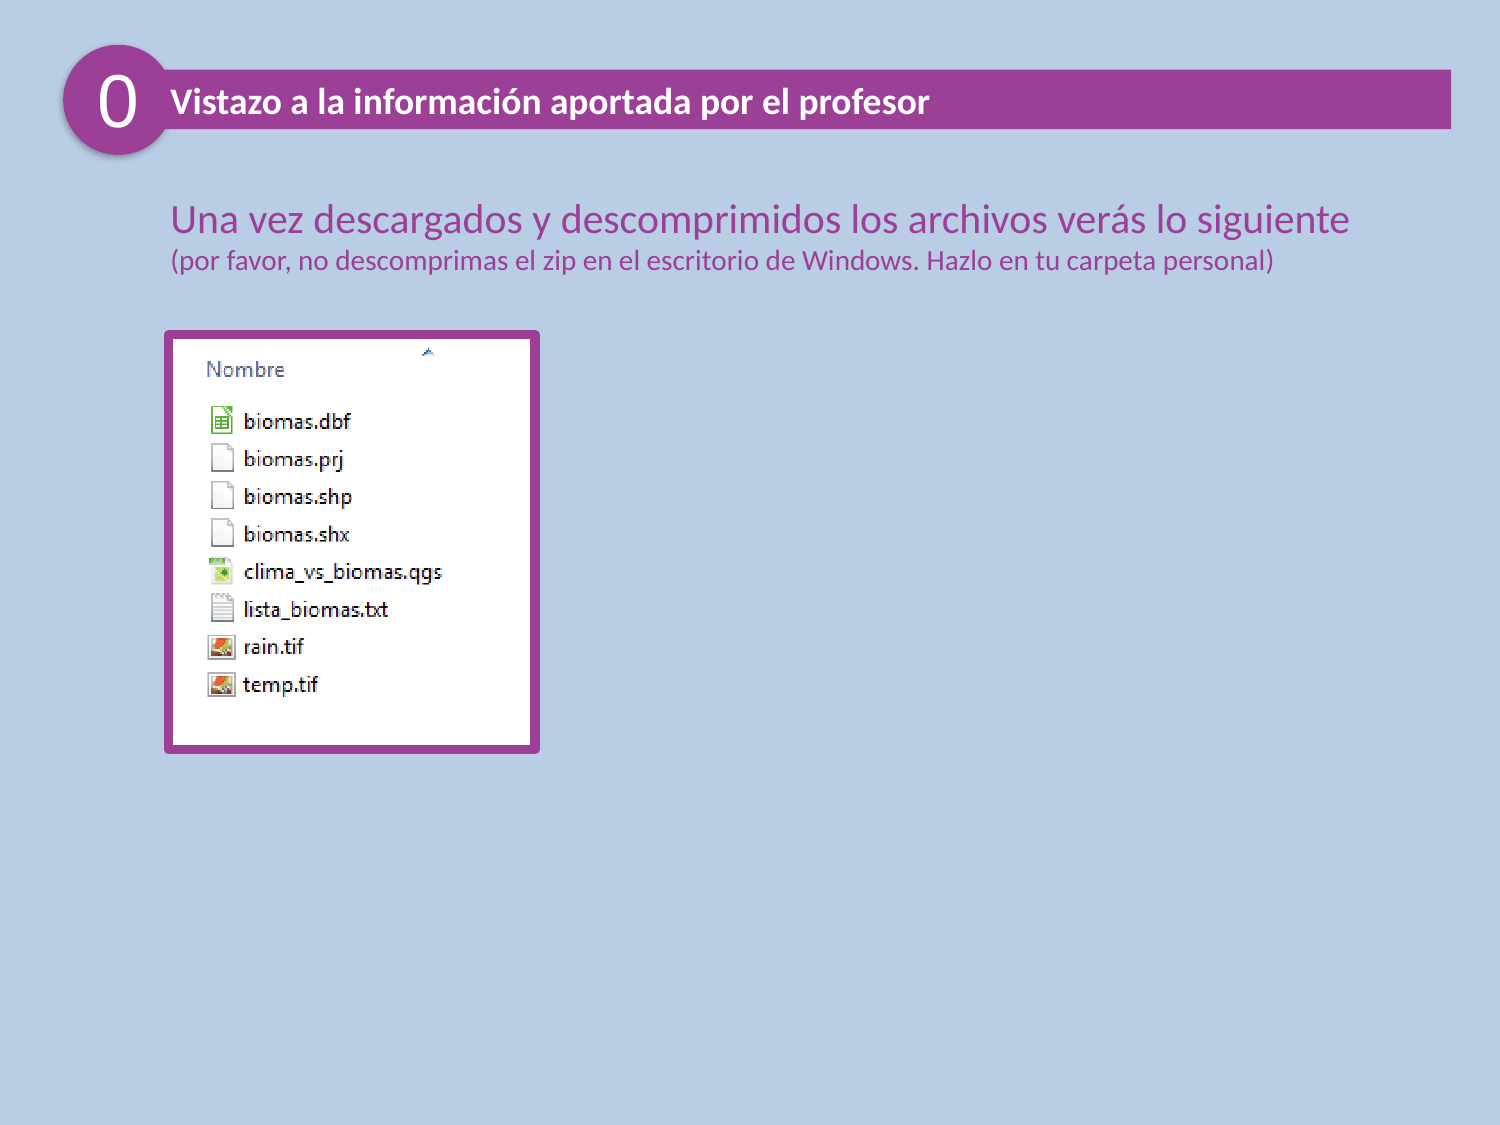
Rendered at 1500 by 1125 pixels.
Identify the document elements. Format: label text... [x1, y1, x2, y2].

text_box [62, 44, 174, 156]
picture [173, 339, 531, 745]
text_box Vistazo a la información aportada por el profesor [178, 69, 1452, 130]
text_box Una vez descargados y descomprimidos los archivos verás lo siguiente (por favor, no descomprimas el zip en el escritorio de Windows. Hazlo en tu carpeta personal) [155, 184, 1452, 284]
